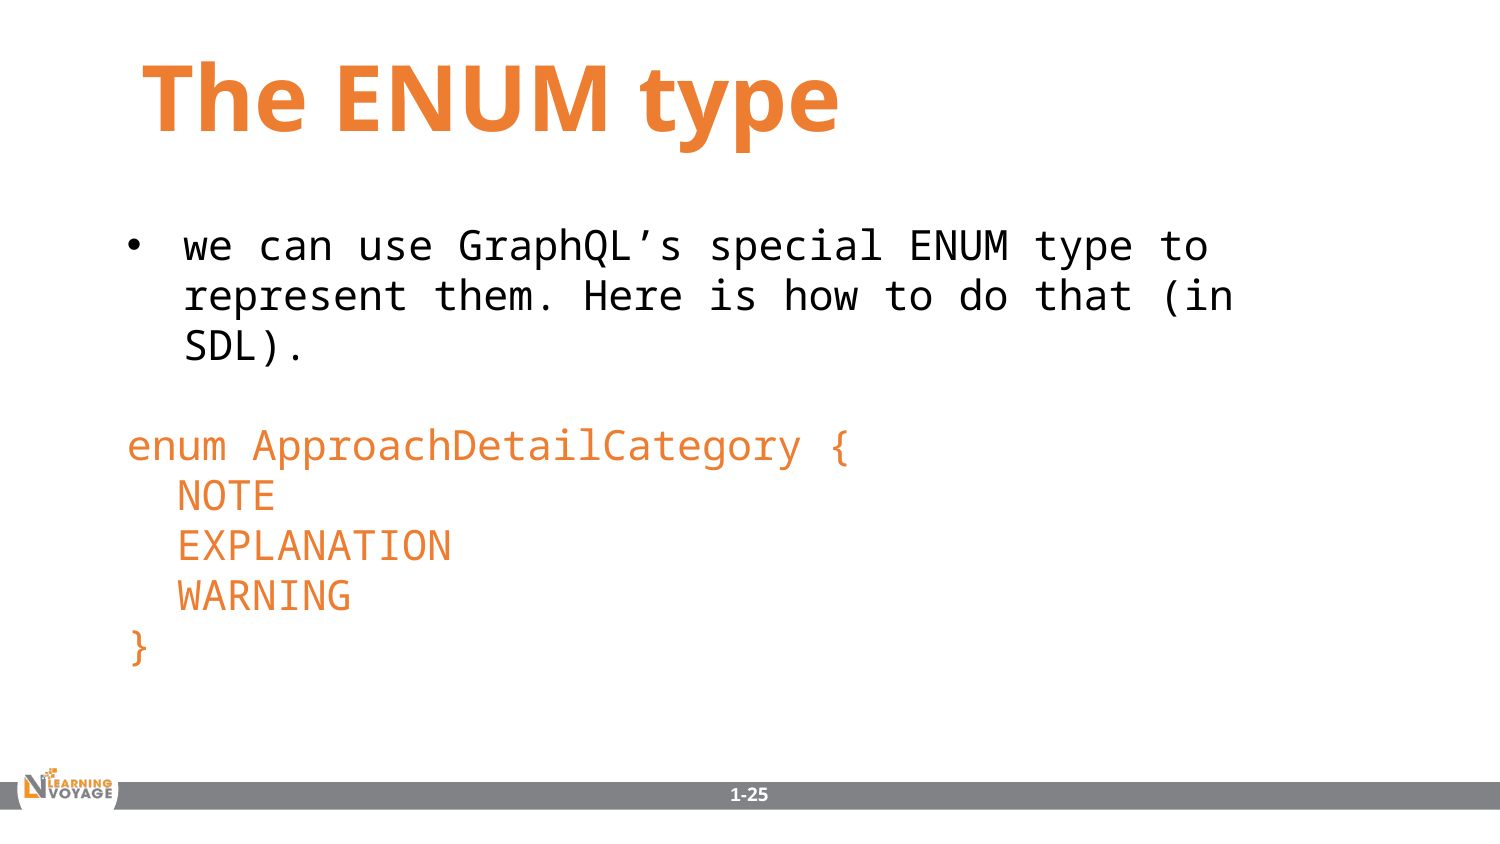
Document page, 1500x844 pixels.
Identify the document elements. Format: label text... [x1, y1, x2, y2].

picture [0, 706, 144, 844]
text_box The ENUM type [126, 37, 1231, 153]
text_box we can use GraphQL’s special ENUM type to represent them. Here is how to do that (in SDL). enum ApproachDetailCategory { NOTE EXPLANATION WARNING } [126, 216, 1373, 669]
slide_number 1-25 [692, 770, 784, 821]
